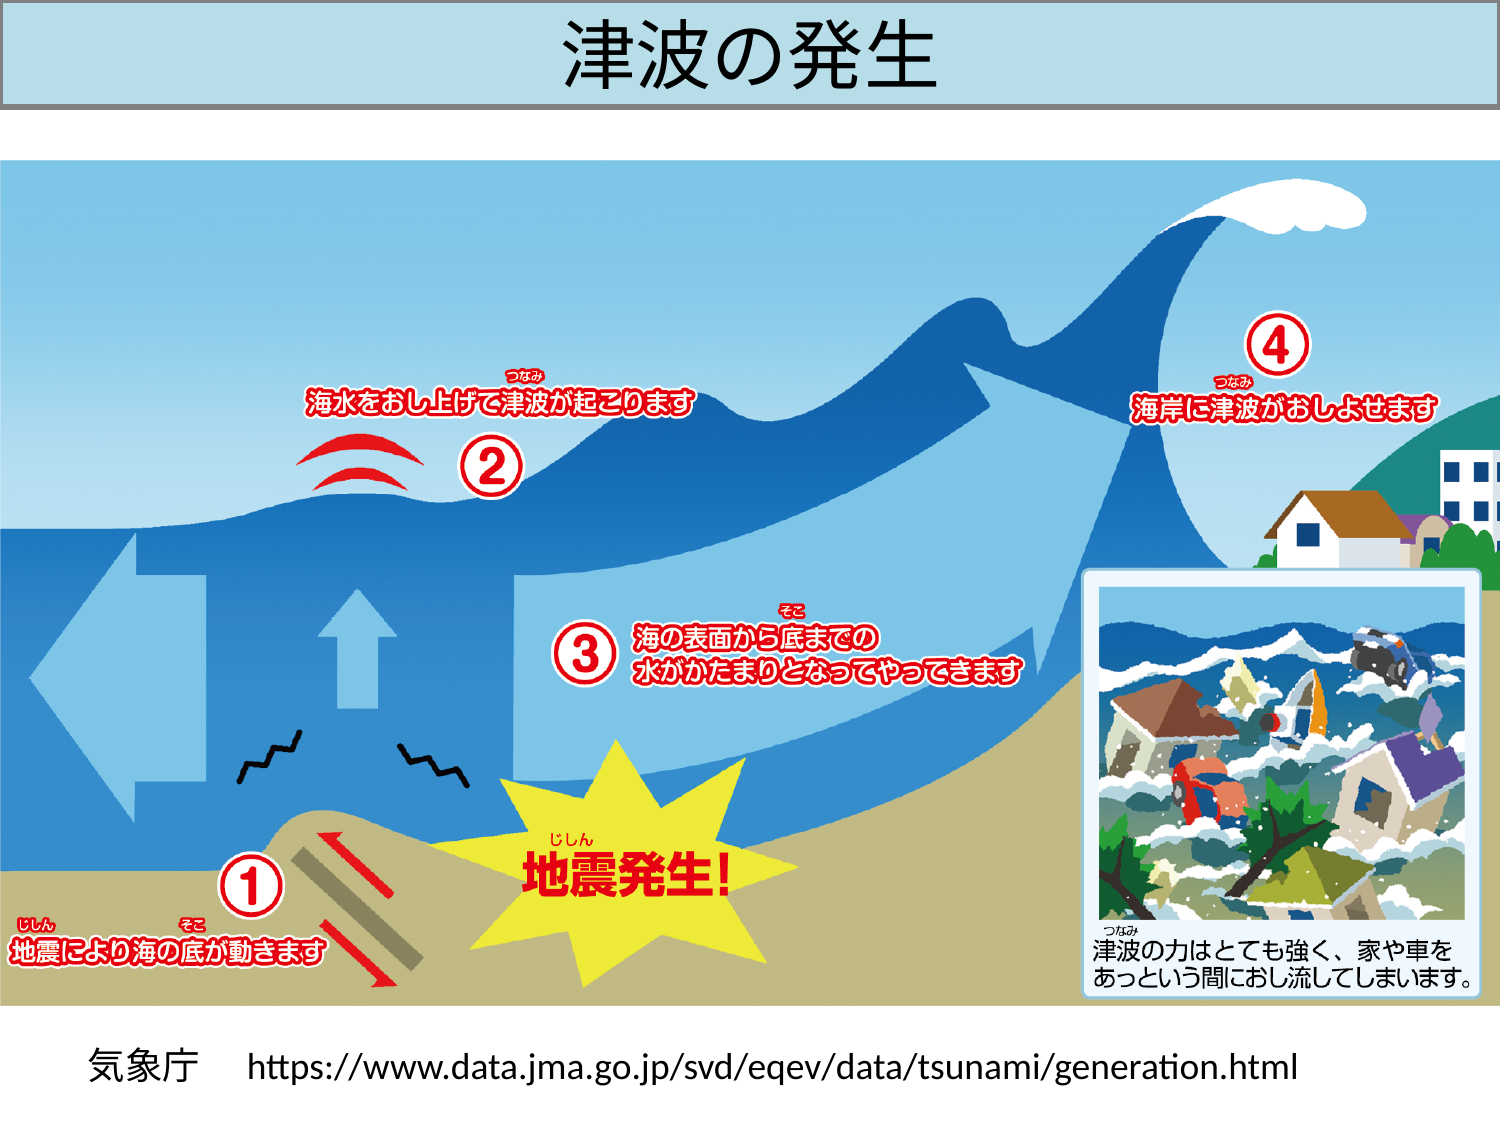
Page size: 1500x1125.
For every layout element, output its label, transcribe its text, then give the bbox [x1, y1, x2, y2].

text_box 気象庁 https://www.data.jma.go.jp/svd/eqev/data/tsunami/generation.html [73, 1034, 1315, 1095]
title 津波の発生 [0, 0, 1500, 107]
picture [0, 160, 1500, 1006]
